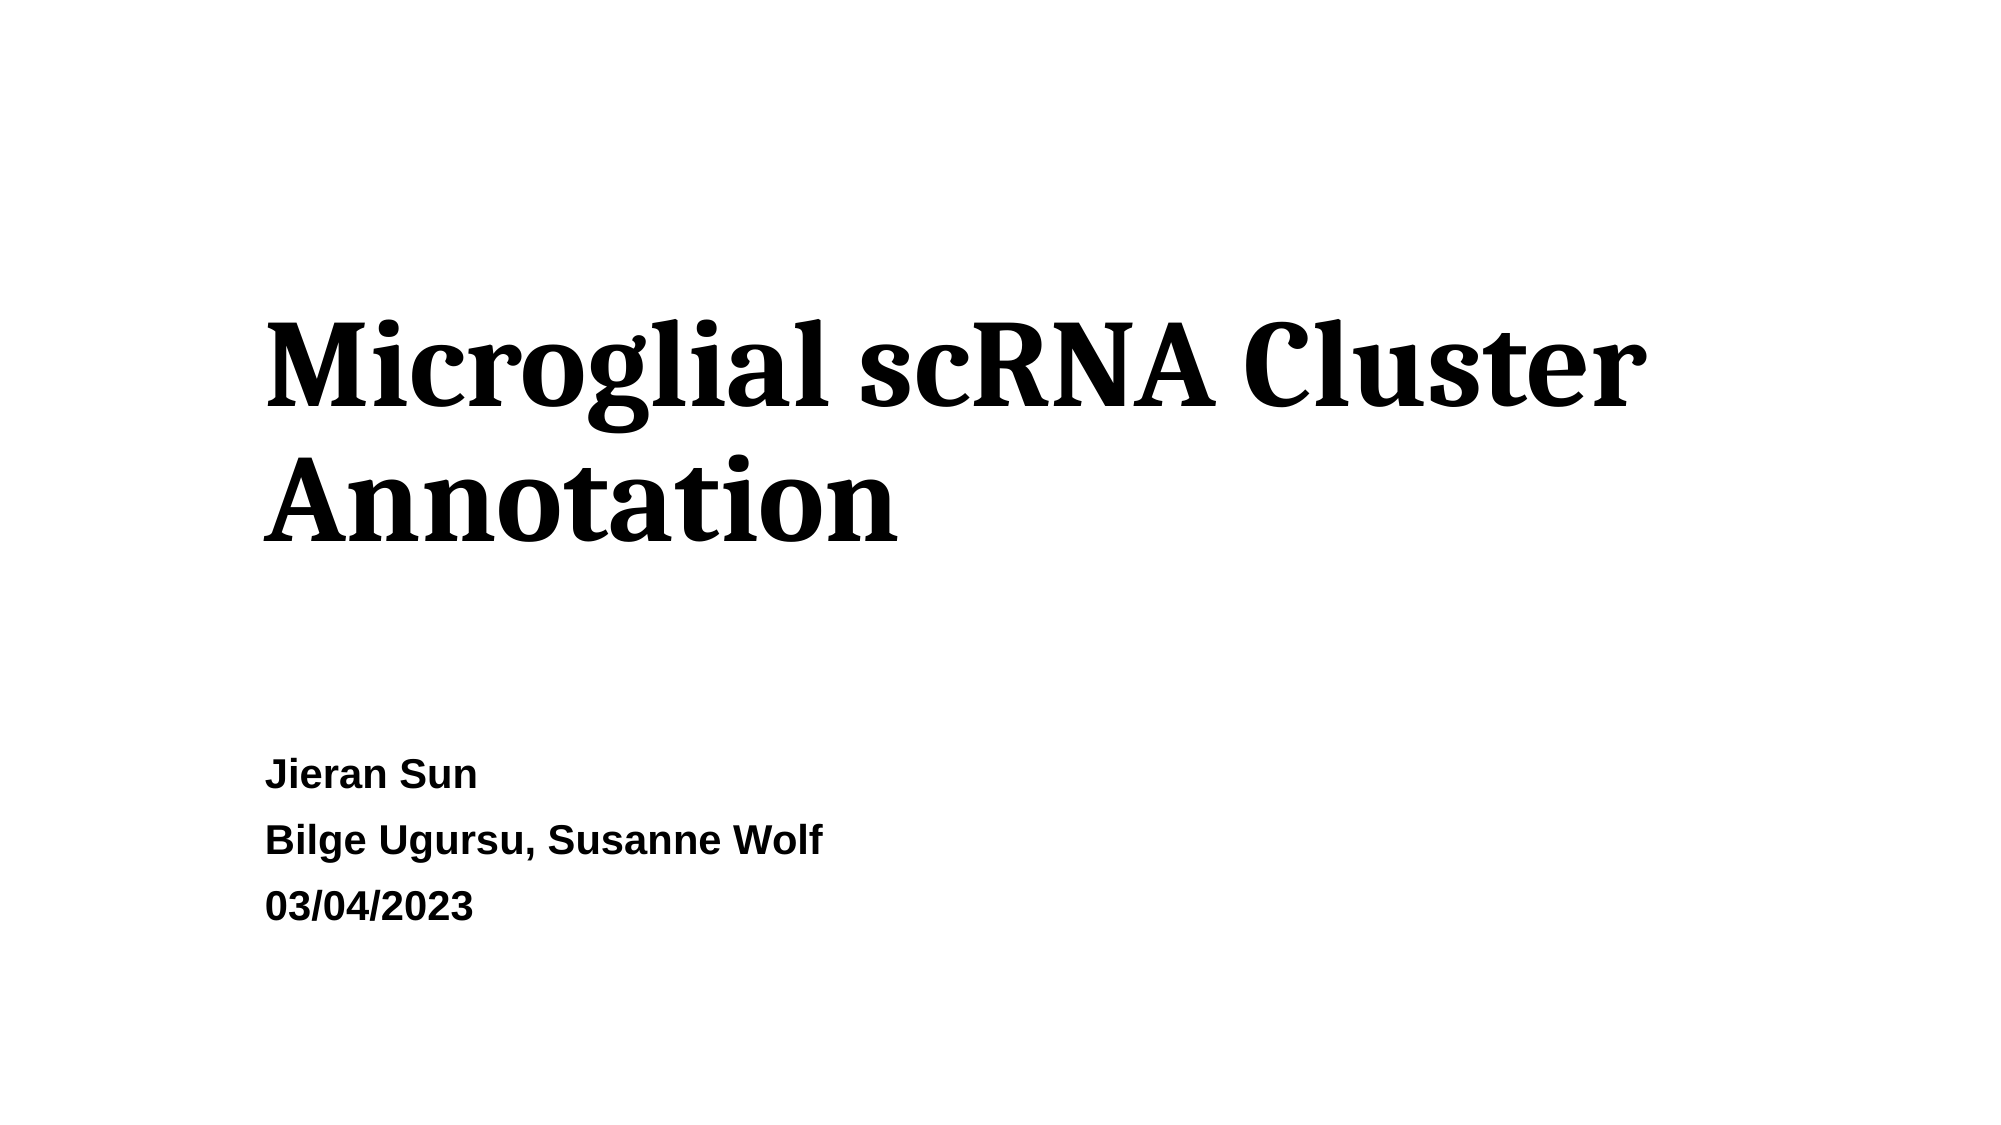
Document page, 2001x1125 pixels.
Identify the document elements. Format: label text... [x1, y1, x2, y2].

title Microglial scRNA Cluster Annotation [249, 184, 1750, 576]
subtitle Jieran Sun Bilge Ugursu, Susanne Wolf 03/04/2023 [249, 744, 1750, 1017]
